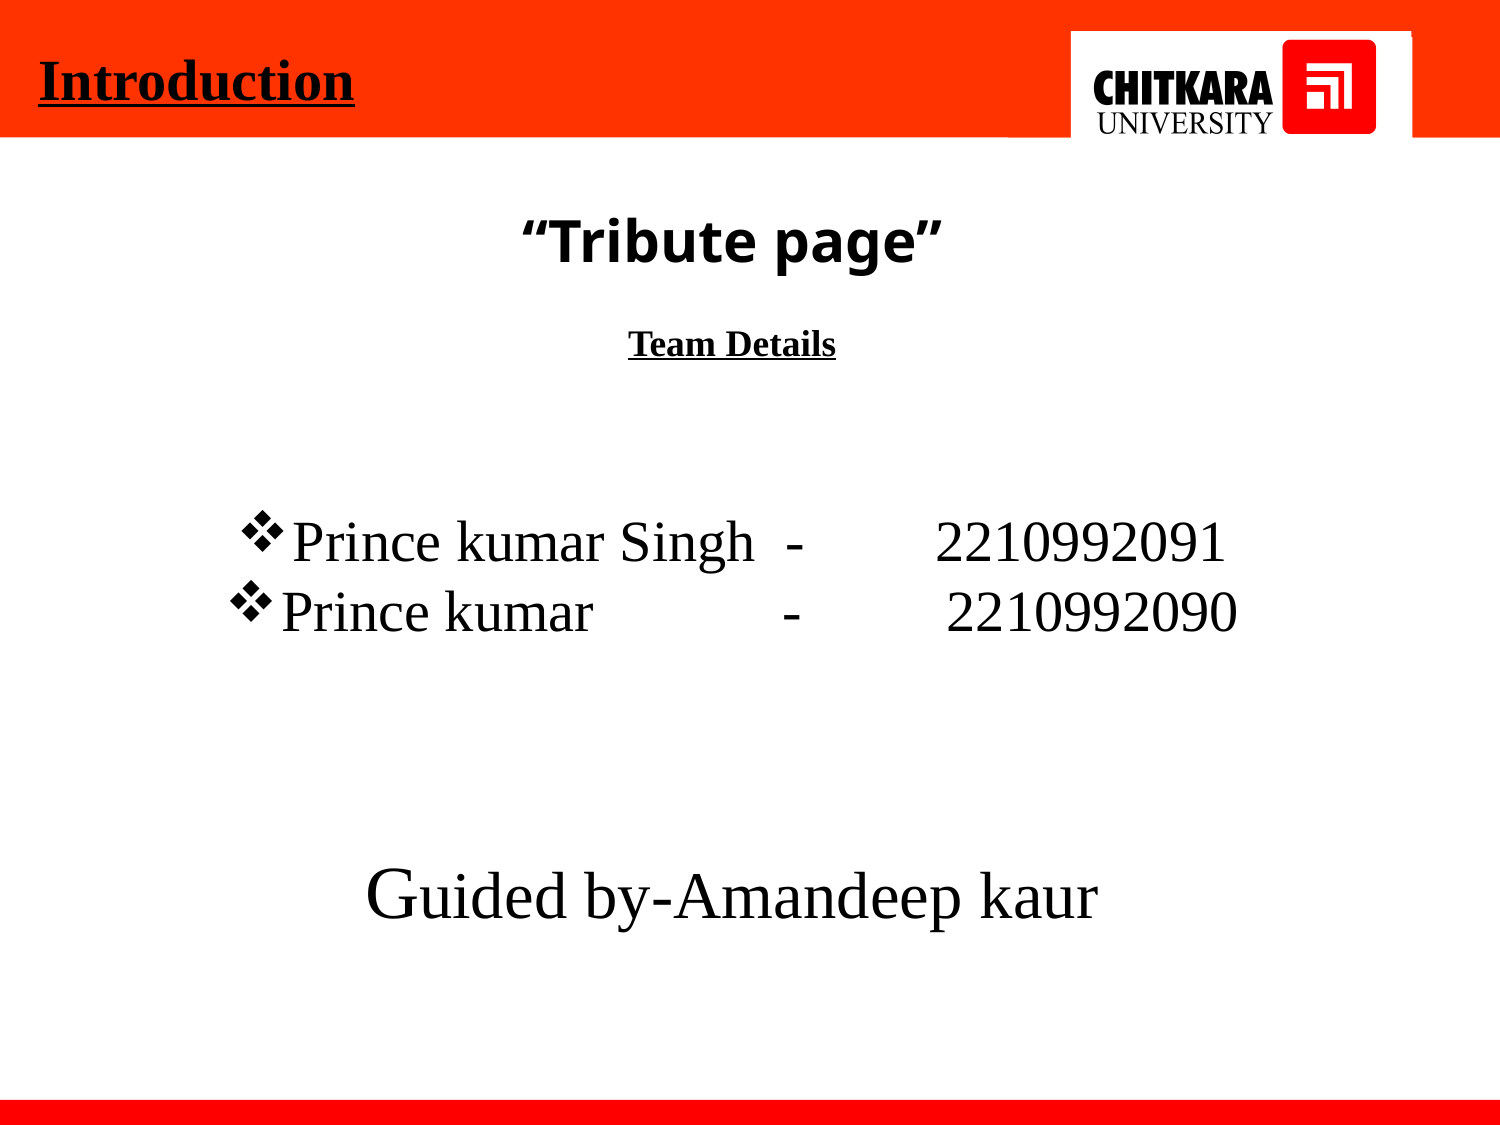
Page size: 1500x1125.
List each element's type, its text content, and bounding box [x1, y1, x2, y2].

text_box Introduction [23, 35, 910, 120]
text_box “Tribute page” Team Details Prince kumar Singh - 2210992091 Prince kumar - 2210992090 Guided by-Amandeep kaur [64, 196, 1400, 941]
picture [1074, 37, 1391, 138]
